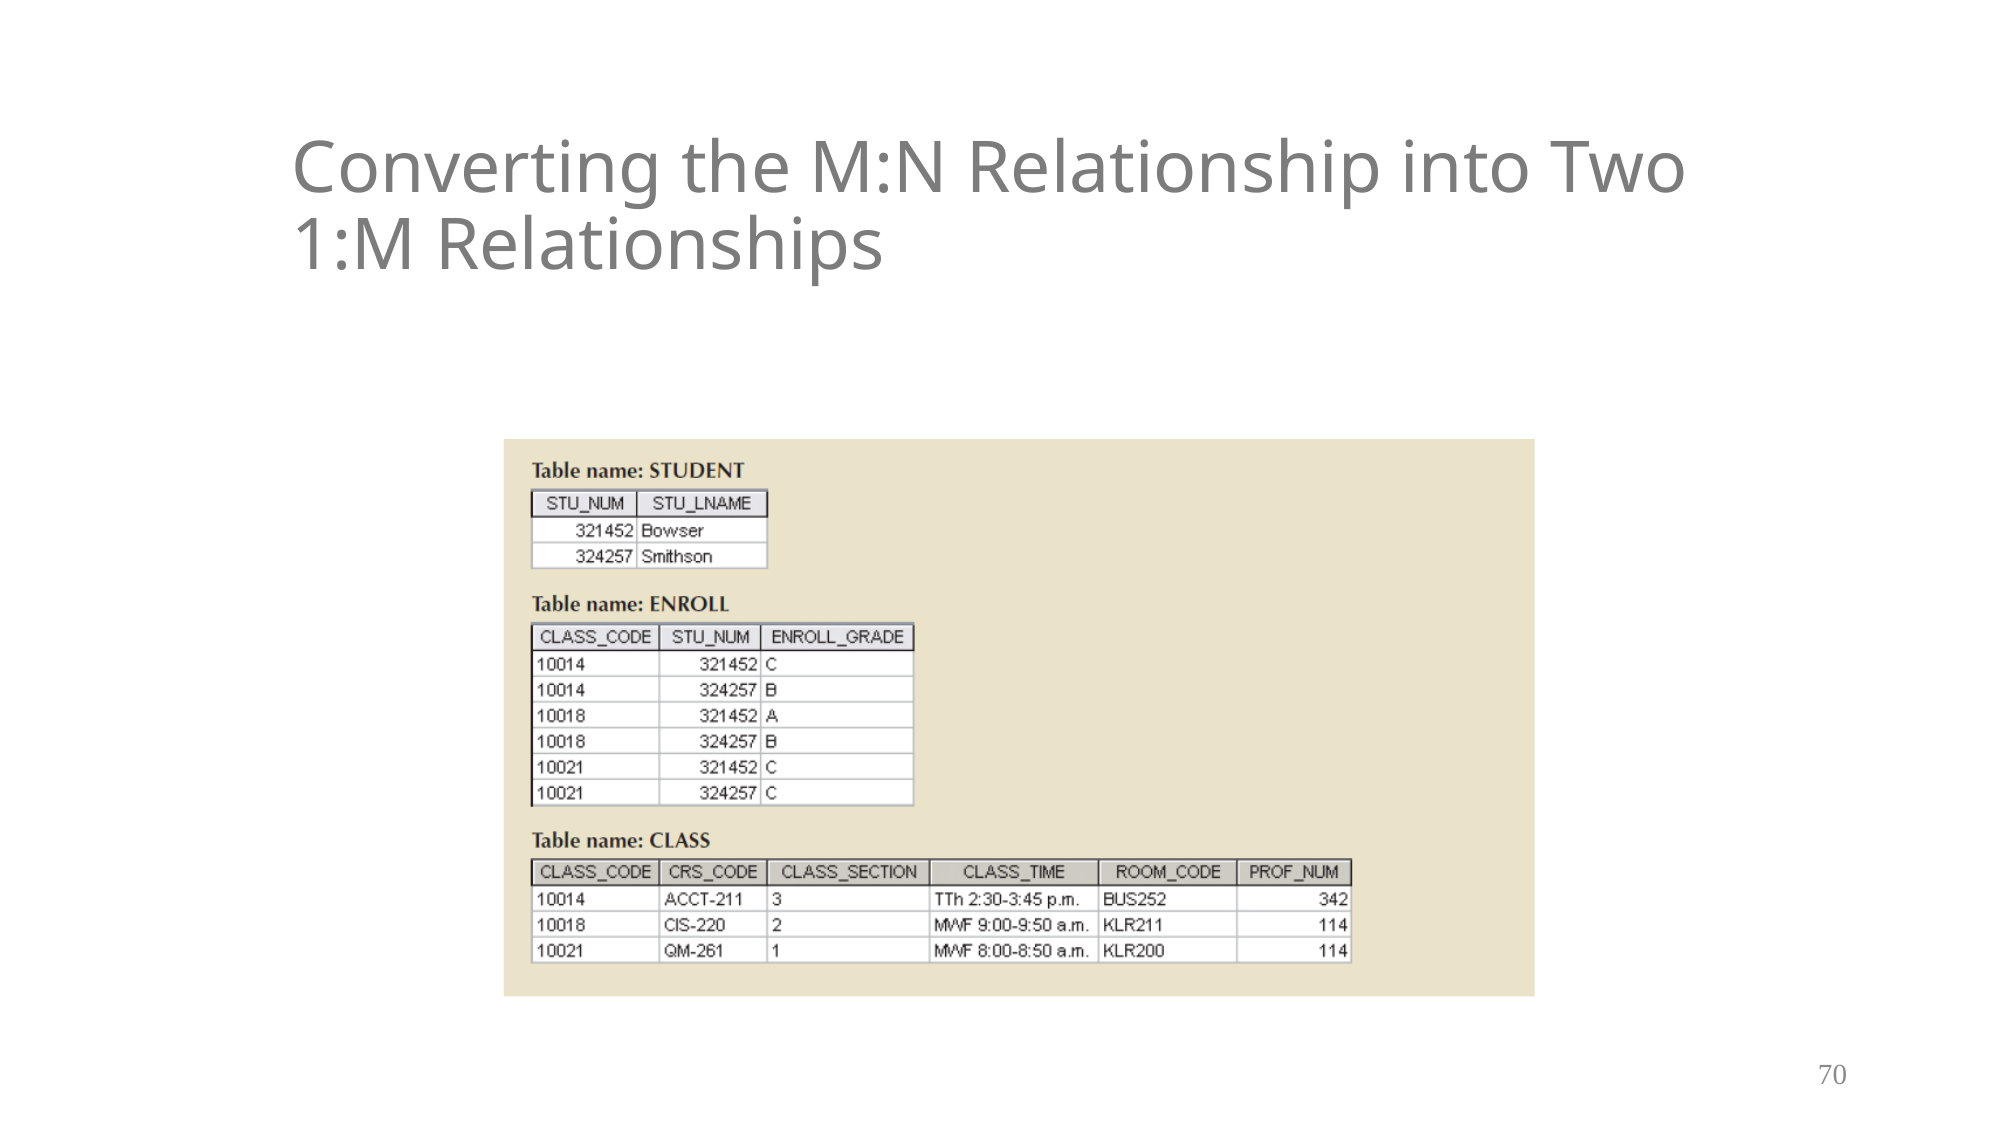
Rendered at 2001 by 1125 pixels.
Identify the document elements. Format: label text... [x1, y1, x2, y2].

title Converting the M:N Relationship into Two 1:M Relationships [276, 120, 1724, 296]
slide_number 70 [1412, 1042, 1863, 1103]
picture [490, 439, 1549, 1015]
